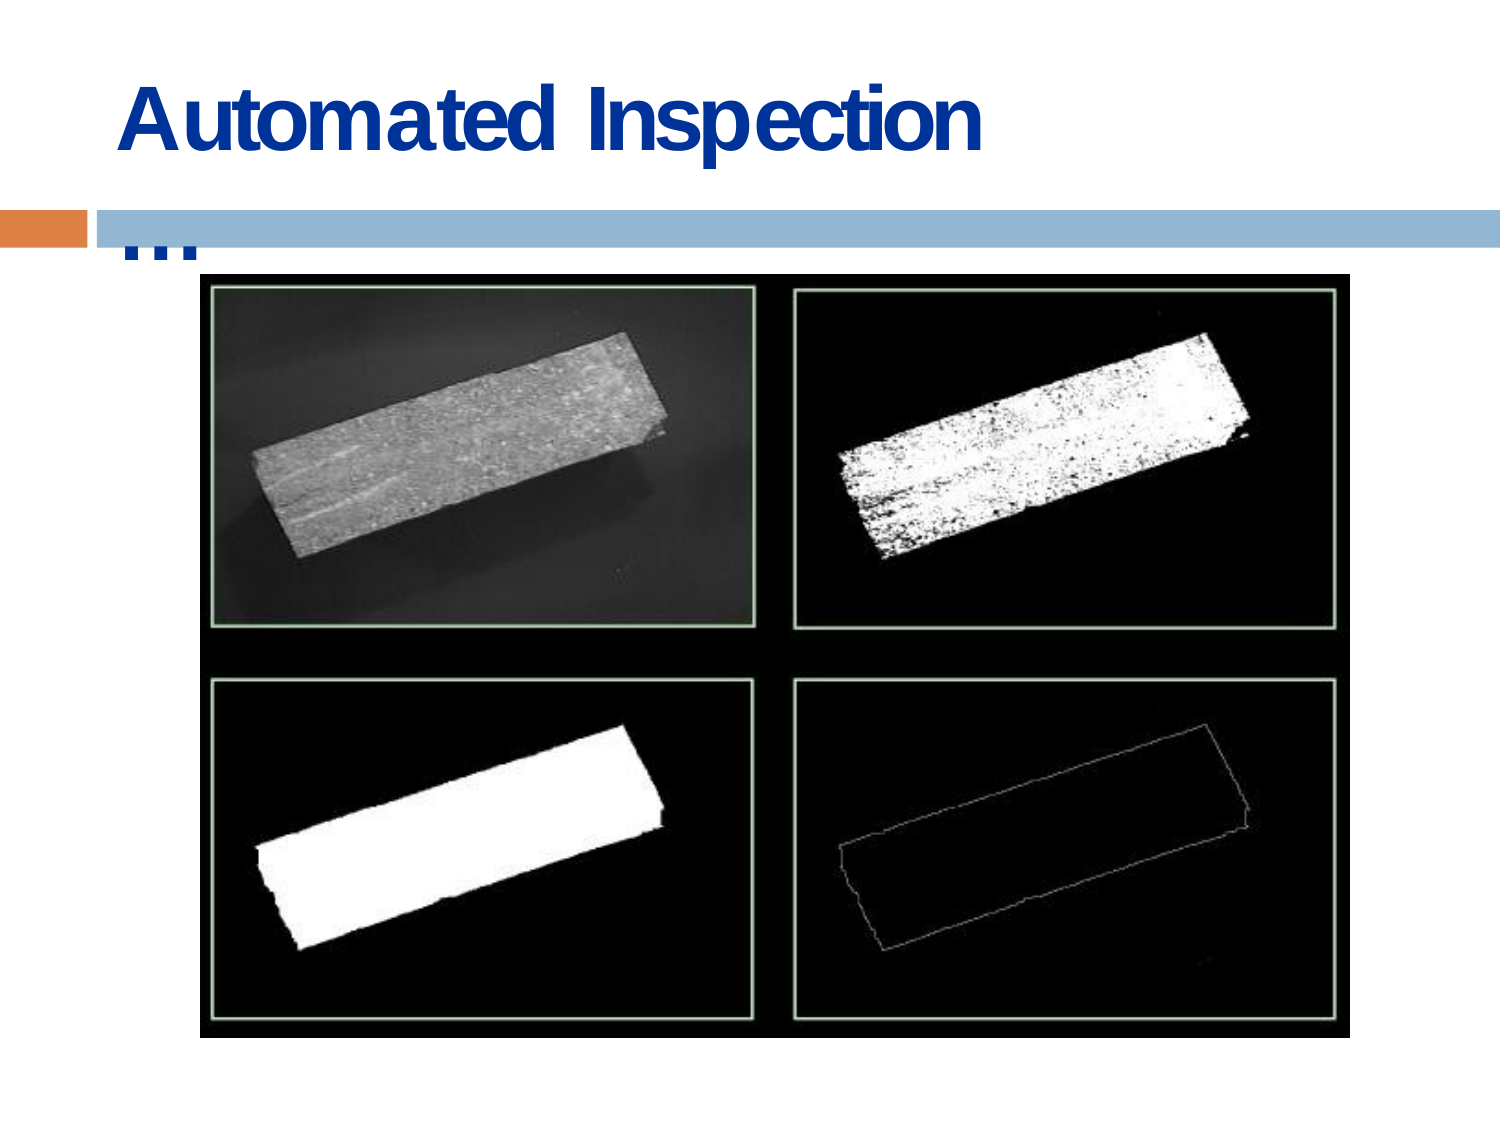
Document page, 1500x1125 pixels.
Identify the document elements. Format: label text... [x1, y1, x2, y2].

title Automated Inspection … [113, 56, 1067, 279]
picture [199, 274, 1350, 1038]
